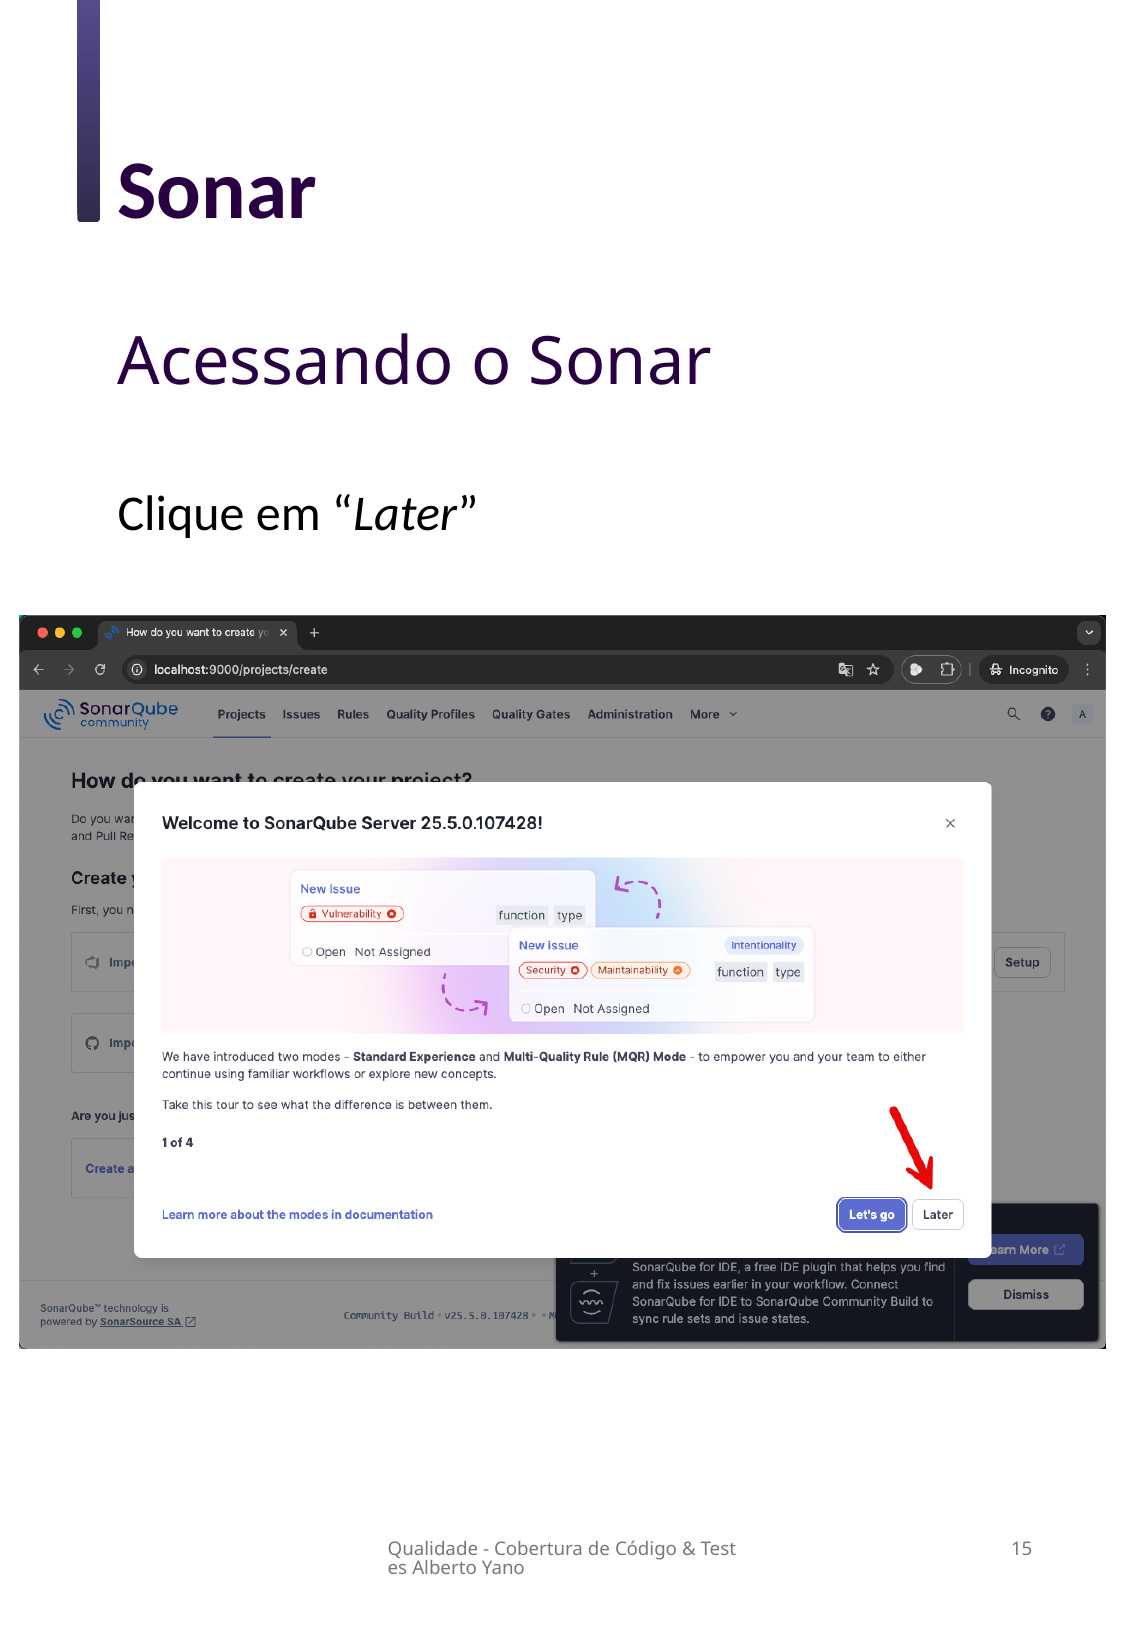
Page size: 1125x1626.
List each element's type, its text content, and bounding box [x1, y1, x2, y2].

footer Qualidade - Cobertura de Código & Testes Alberto Yano [372, 1506, 753, 1593]
slide_number 15 [794, 1506, 1048, 1593]
text_box Acessando o Sonar [102, 310, 1034, 406]
picture [18, 615, 1107, 1349]
text_box Clique em “Later” [102, 473, 1034, 548]
text_box [75, 0, 102, 224]
text_box Sonar [102, 127, 991, 243]
